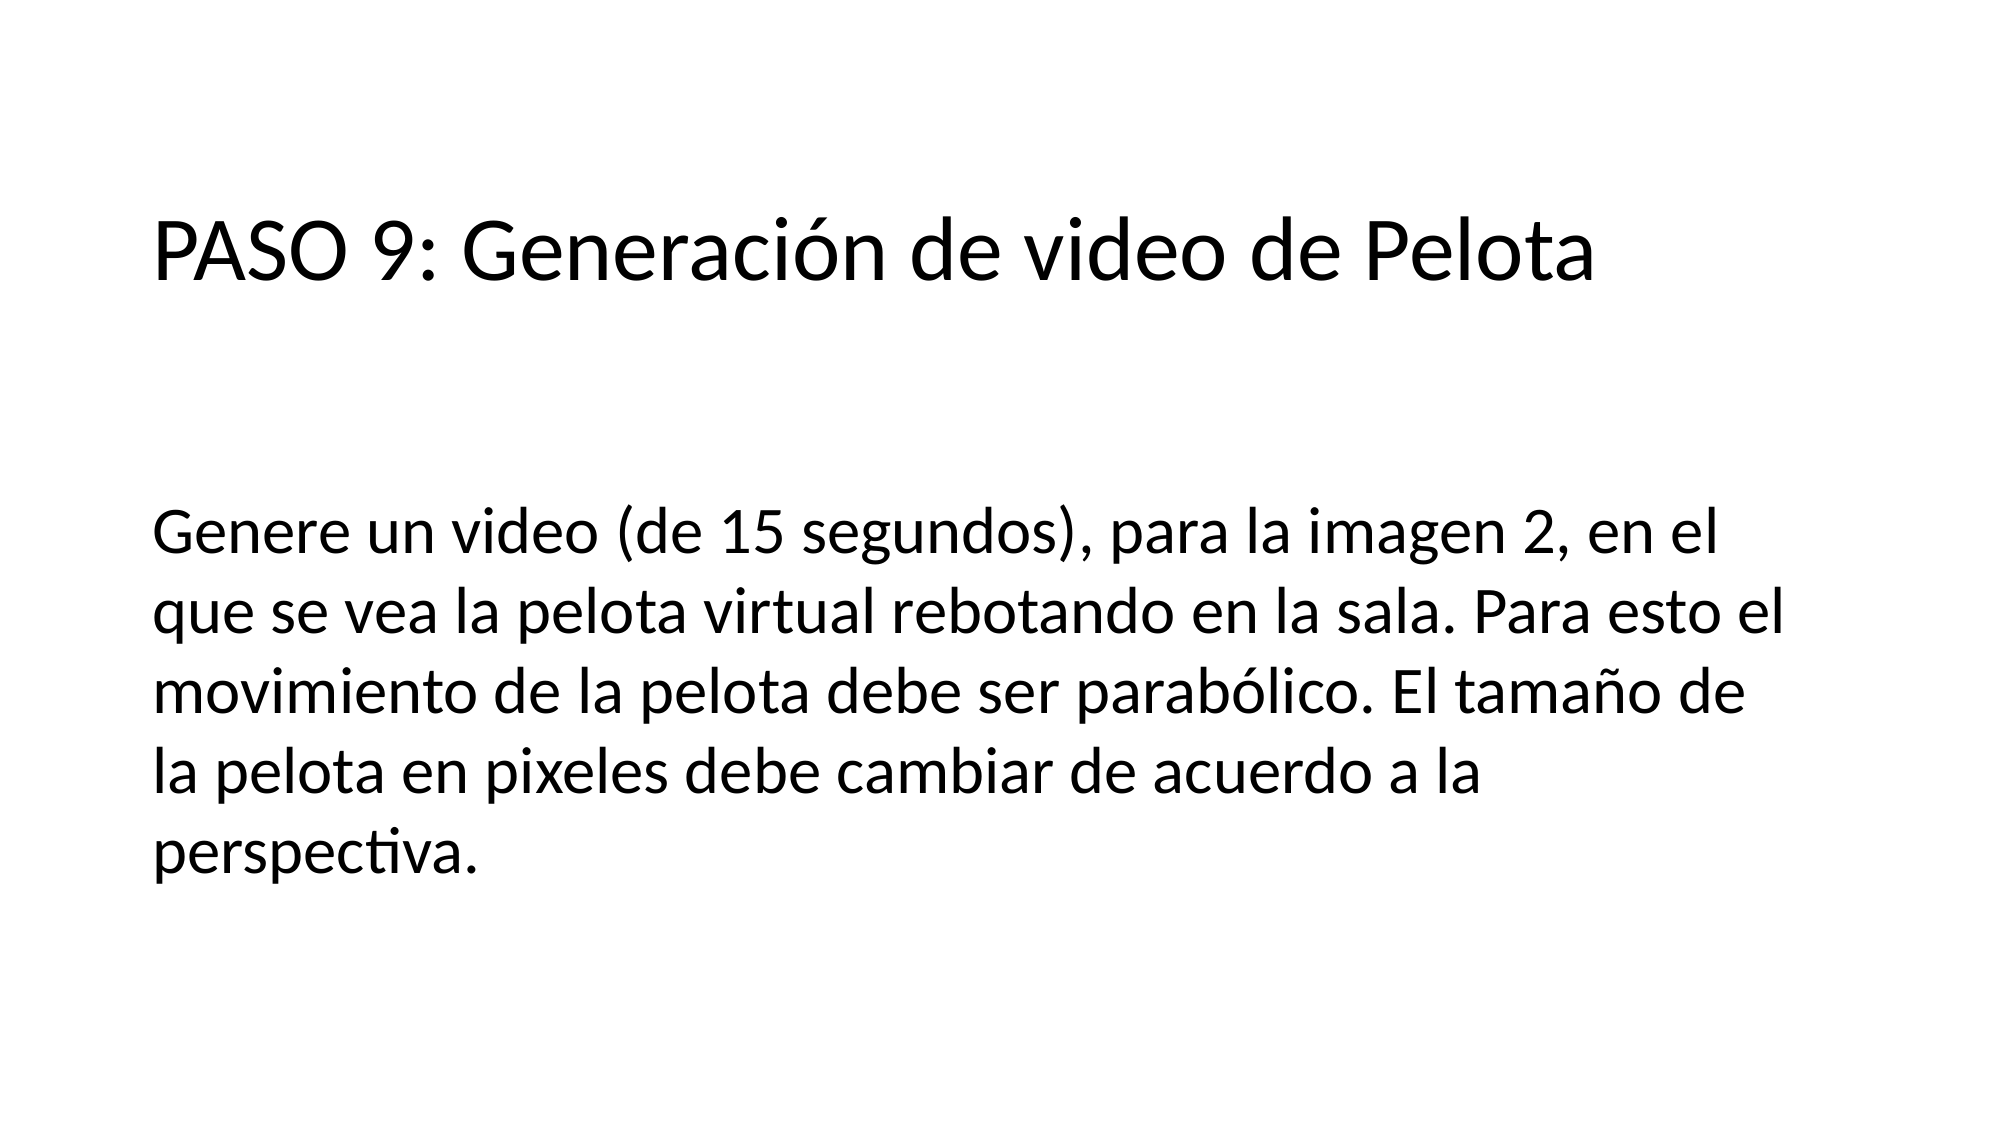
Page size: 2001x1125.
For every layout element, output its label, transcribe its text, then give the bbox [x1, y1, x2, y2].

text_box Genere un video (de 15 segundos), para la imagen 2, en el que se vea la pelota virtual rebotando en la sala. Para esto el movimiento de la pelota debe ser parabólico. El tamaño de la pelota en pixeles debe cambiar de acuerdo a la perspectiva. [137, 479, 1808, 894]
title PASO 9: Generación de video de Pelota [137, 142, 1863, 360]
